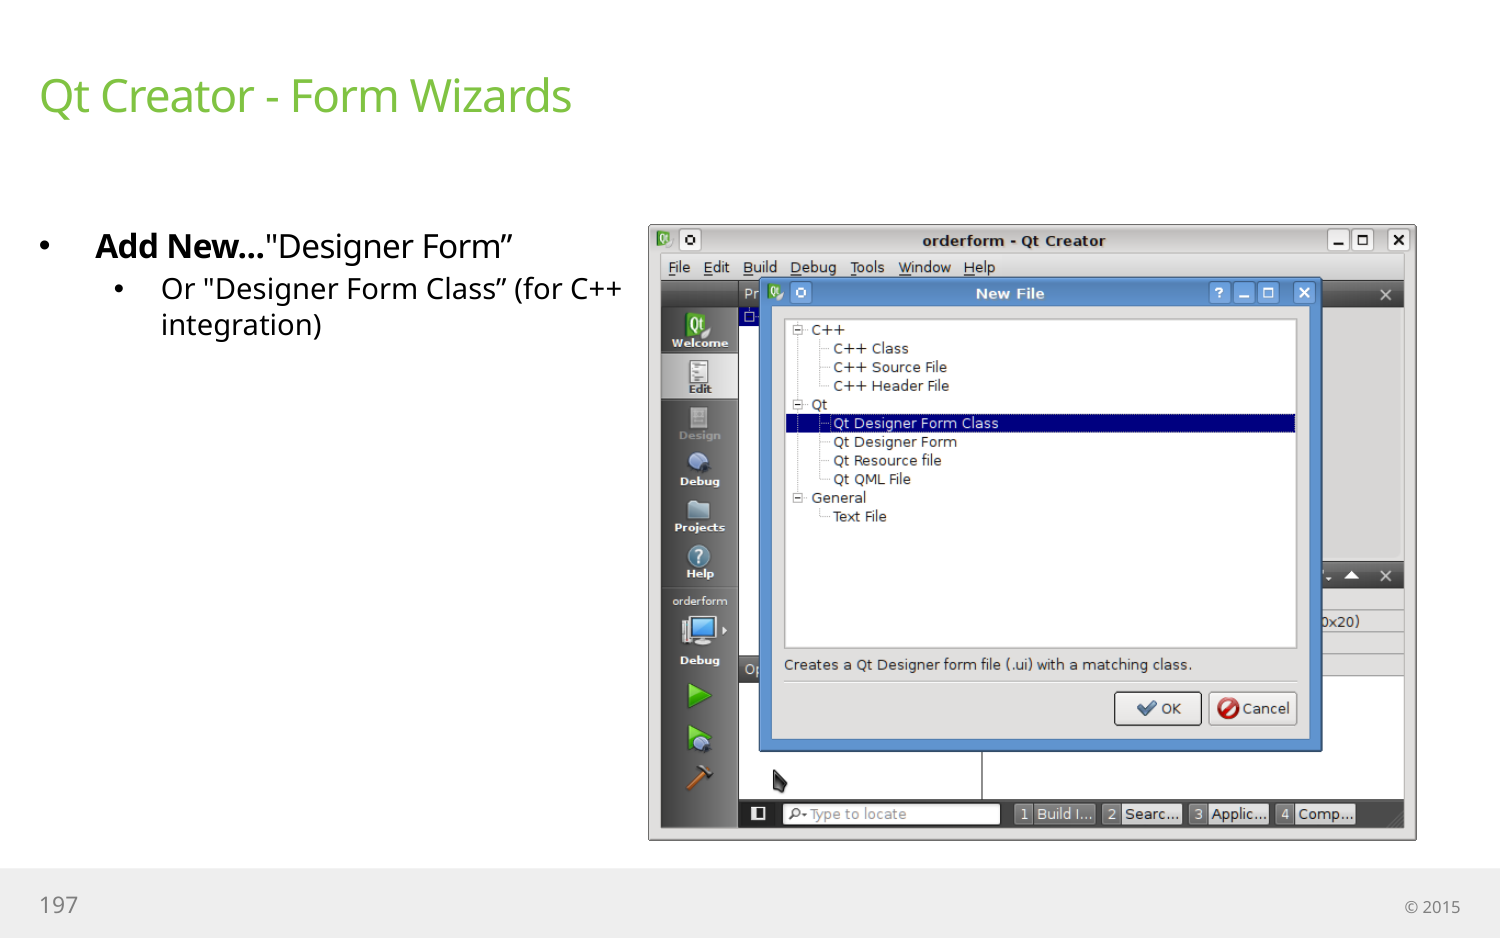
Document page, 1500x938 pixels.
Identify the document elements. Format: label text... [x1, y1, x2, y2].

picture [647, 224, 1417, 842]
footer © 2015 [1188, 896, 1461, 917]
title Qt Creator - Form Wizards [39, 66, 1052, 195]
slide_number 197 [39, 892, 410, 921]
list Add New..."Designer Form” Or "Designer Form Class” (for C++ integration) [39, 224, 646, 846]
